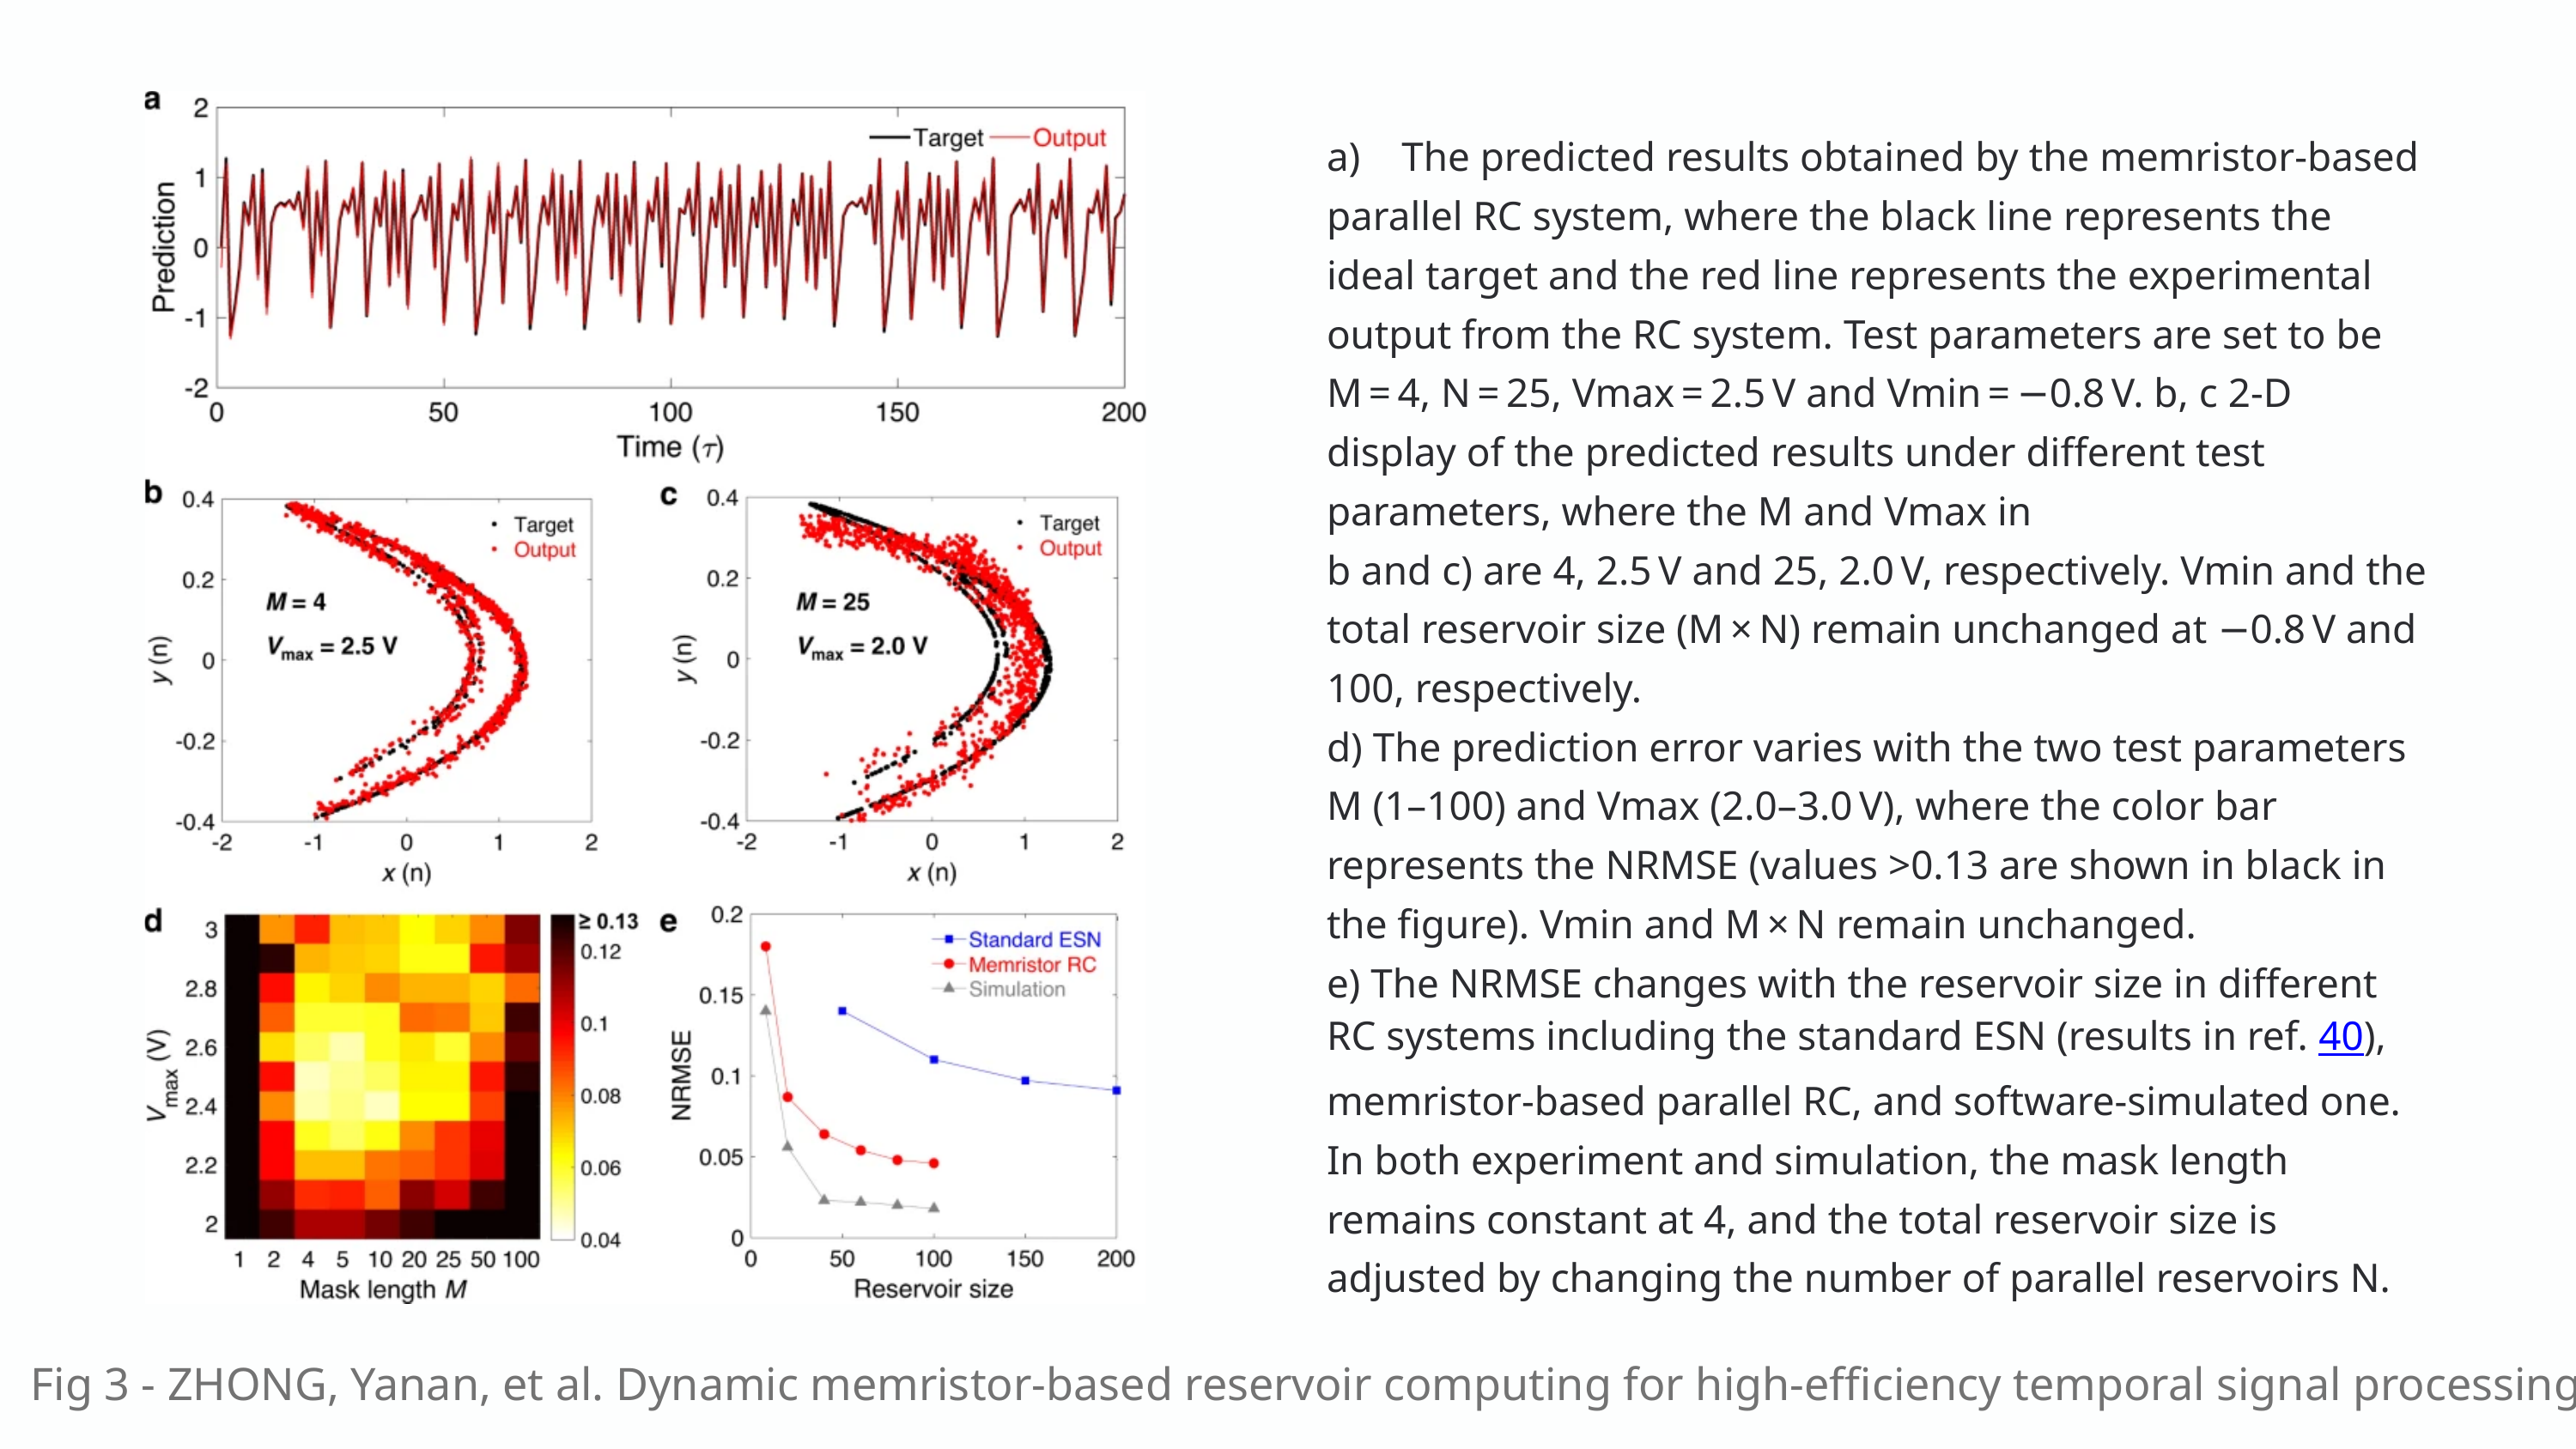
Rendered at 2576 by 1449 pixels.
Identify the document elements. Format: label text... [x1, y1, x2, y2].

text_box [144, 91, 1146, 1304]
text_box Fig 3 - ZHONG, Yanan, et al. Dynamic memristor-based reservoir computing for high-efficiency temporal signal processing [30, 1343, 2576, 1449]
text_box a) The predicted results obtained by the memristor-based parallel RC system, where the black line represents the ideal target and the red line represents the experimental output from the RC system. Test parameters are set to be M = 4, N = 25, Vmax = 2.5 V and Vmin = −0.8 V. b, c 2-D display of the predicted results under different test parameters, where the M and Vmax in b and c) are 4, 2.5 V and 25, 2.0 V, respectively. Vmin and the total reservoir size (M × N) remain unchanged at −0.8 V and 100, respectively. d) The prediction error varies with the two test parameters M (1–100) and Vmax (2.0–3.0 V), where the color bar represents the NRMSE (values >0.13 are shown in black in the figure). Vmin and M × N remain unchanged. e) The NRMSE changes with the reservoir size in different RC systems including the standard ESN (results in ref. 40), memristor-based parallel RC, and software-simulated one. In both experiment and simulation, the mask length remains constant at 4, and the total reservoir size is adjusted by changing the number of parallel reservoirs N. [1327, 120, 2432, 1343]
